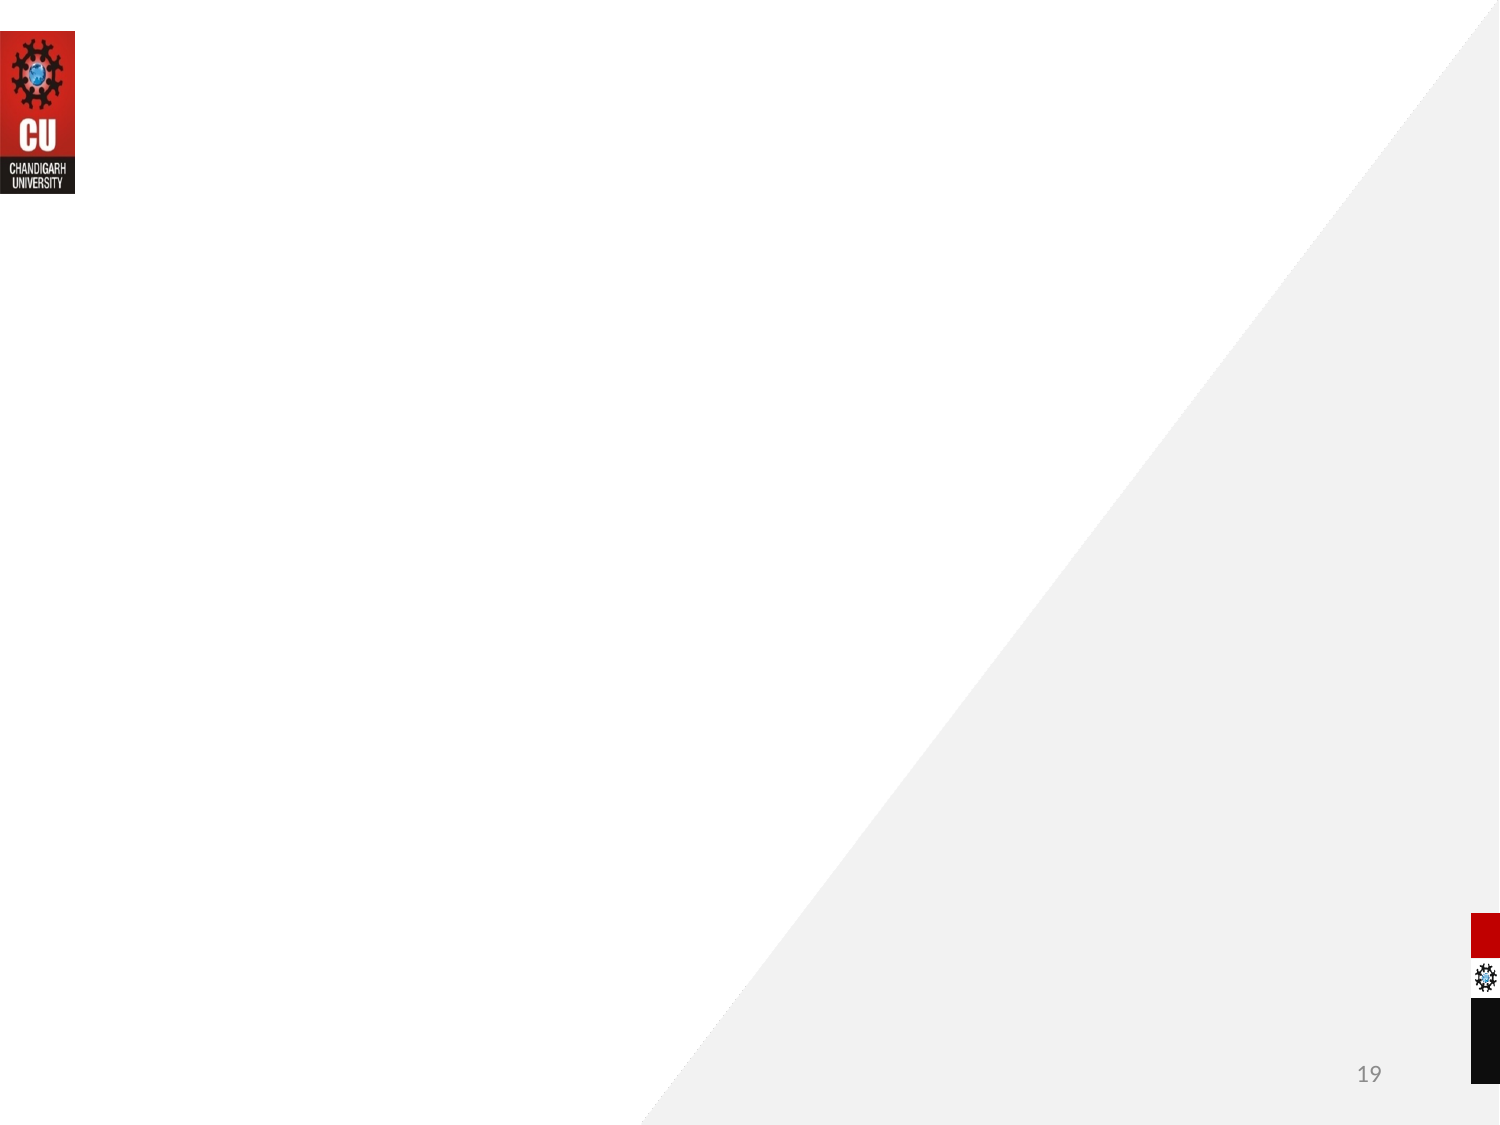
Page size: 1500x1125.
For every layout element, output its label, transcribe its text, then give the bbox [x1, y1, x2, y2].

picture [0, 0, 1500, 1125]
slide_number 19 [1059, 1042, 1397, 1103]
